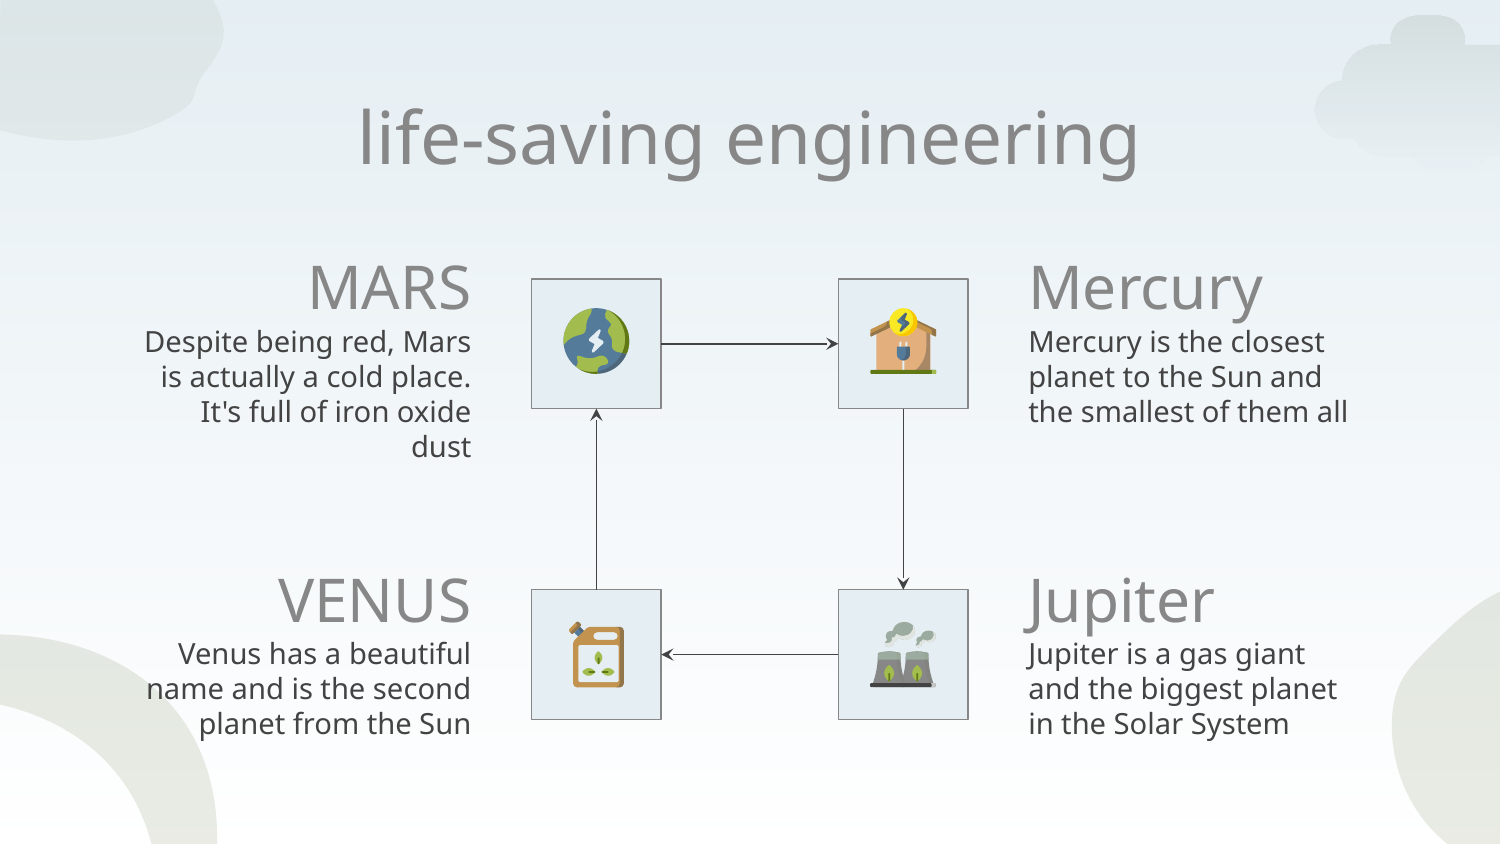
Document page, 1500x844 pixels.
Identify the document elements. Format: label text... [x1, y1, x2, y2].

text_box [568, 621, 625, 688]
text_box MARS [119, 247, 487, 308]
text_box [838, 278, 969, 409]
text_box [869, 621, 937, 688]
title life-saving engineering [117, 100, 1383, 195]
text_box VENUS [119, 559, 487, 620]
text_box Venus has a beautiful name and is the second planet from the Sun [119, 620, 487, 750]
text_box Mercury is the closest planet to the Sun and the smallest of them all [1013, 308, 1381, 438]
text_box Jupiter is a gas giant and the biggest planet in the Solar System [1013, 620, 1381, 750]
text_box Despite being red, Mars is actually a cold place. It's full of iron oxide dust [119, 308, 487, 438]
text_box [870, 307, 937, 375]
text_box Mercury [1013, 247, 1381, 308]
text_box [838, 589, 969, 720]
text_box [531, 589, 662, 720]
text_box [563, 307, 630, 375]
text_box Jupiter [1013, 559, 1381, 620]
text_box [531, 278, 662, 409]
